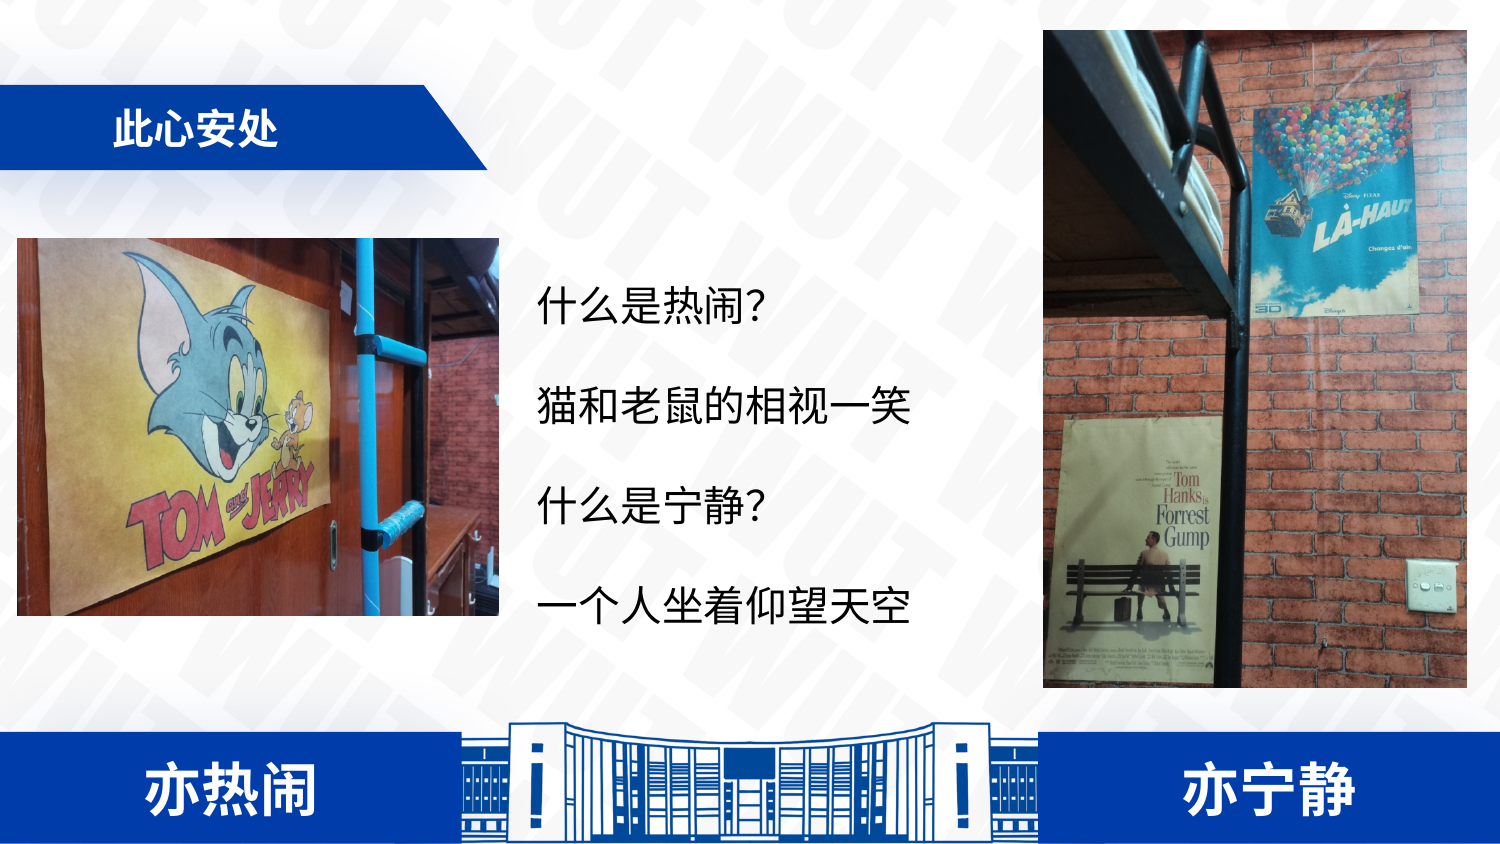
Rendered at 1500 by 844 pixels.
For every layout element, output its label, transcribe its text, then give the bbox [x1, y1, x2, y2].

text_box 亦热闹 [0, 731, 463, 844]
picture [0, 0, 1500, 844]
text_box 此心安处 [0, 83, 489, 172]
text_box 什么是热闹？ 猫和老鼠的相视一笑 什么是宁静？ 一个人坐着仰望天空 [522, 221, 1023, 637]
text_box 亦宁静 [1037, 731, 1500, 844]
